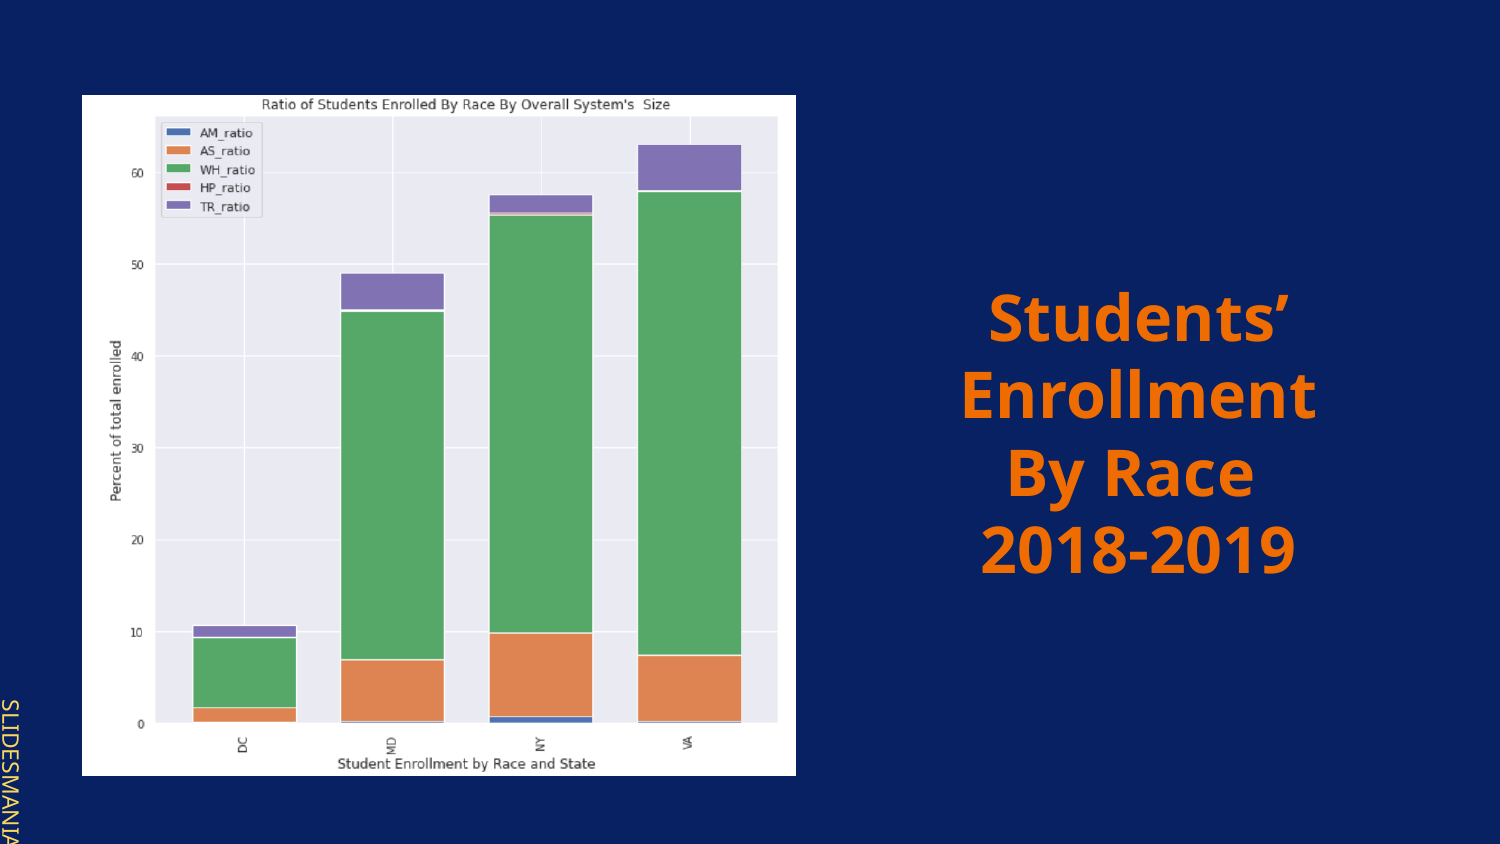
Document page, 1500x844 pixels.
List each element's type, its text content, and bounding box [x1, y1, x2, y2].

text_box Students’ Enrollment By Race 2018-2019 [834, 265, 1443, 598]
picture [81, 94, 796, 776]
